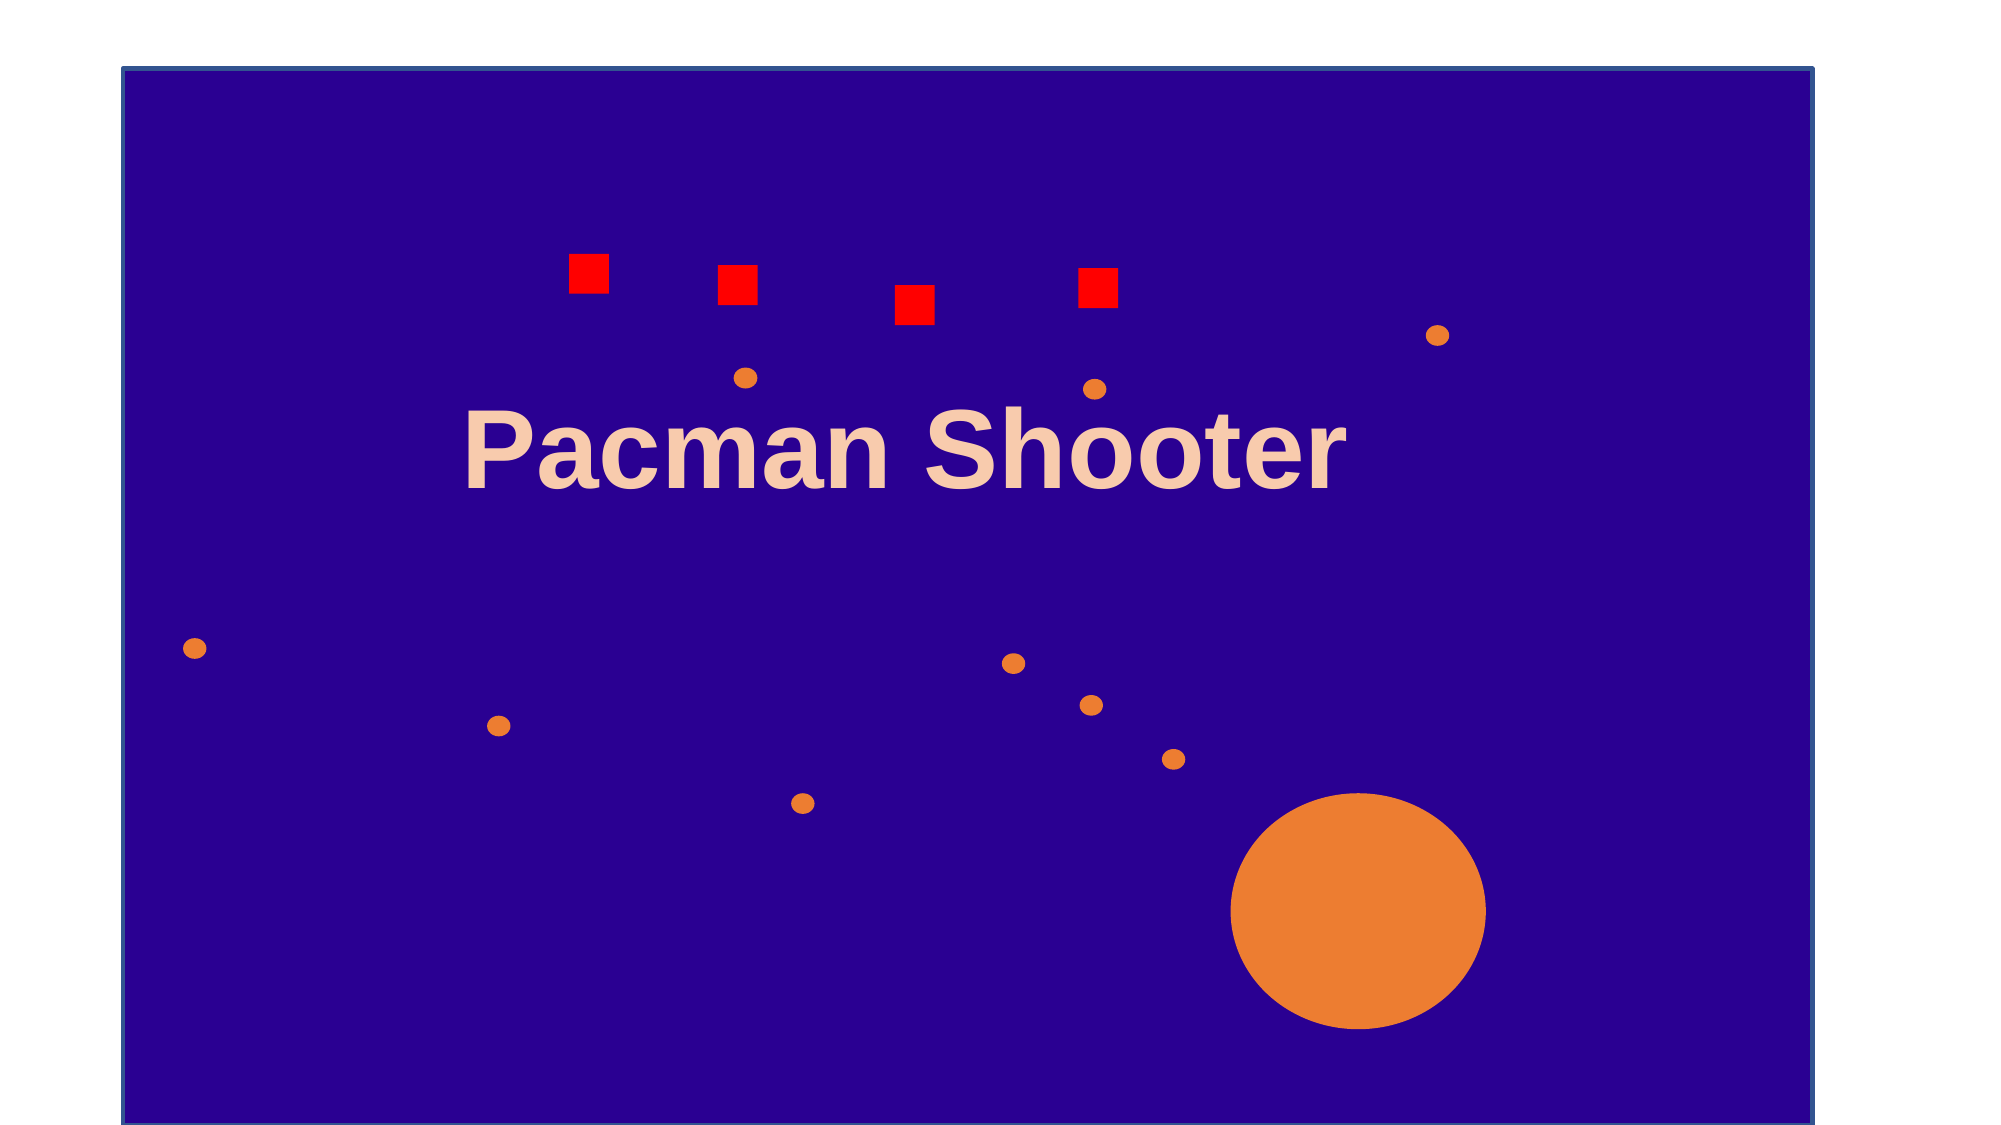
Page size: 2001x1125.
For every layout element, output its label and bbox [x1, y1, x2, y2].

text_box [122, 68, 1813, 1125]
